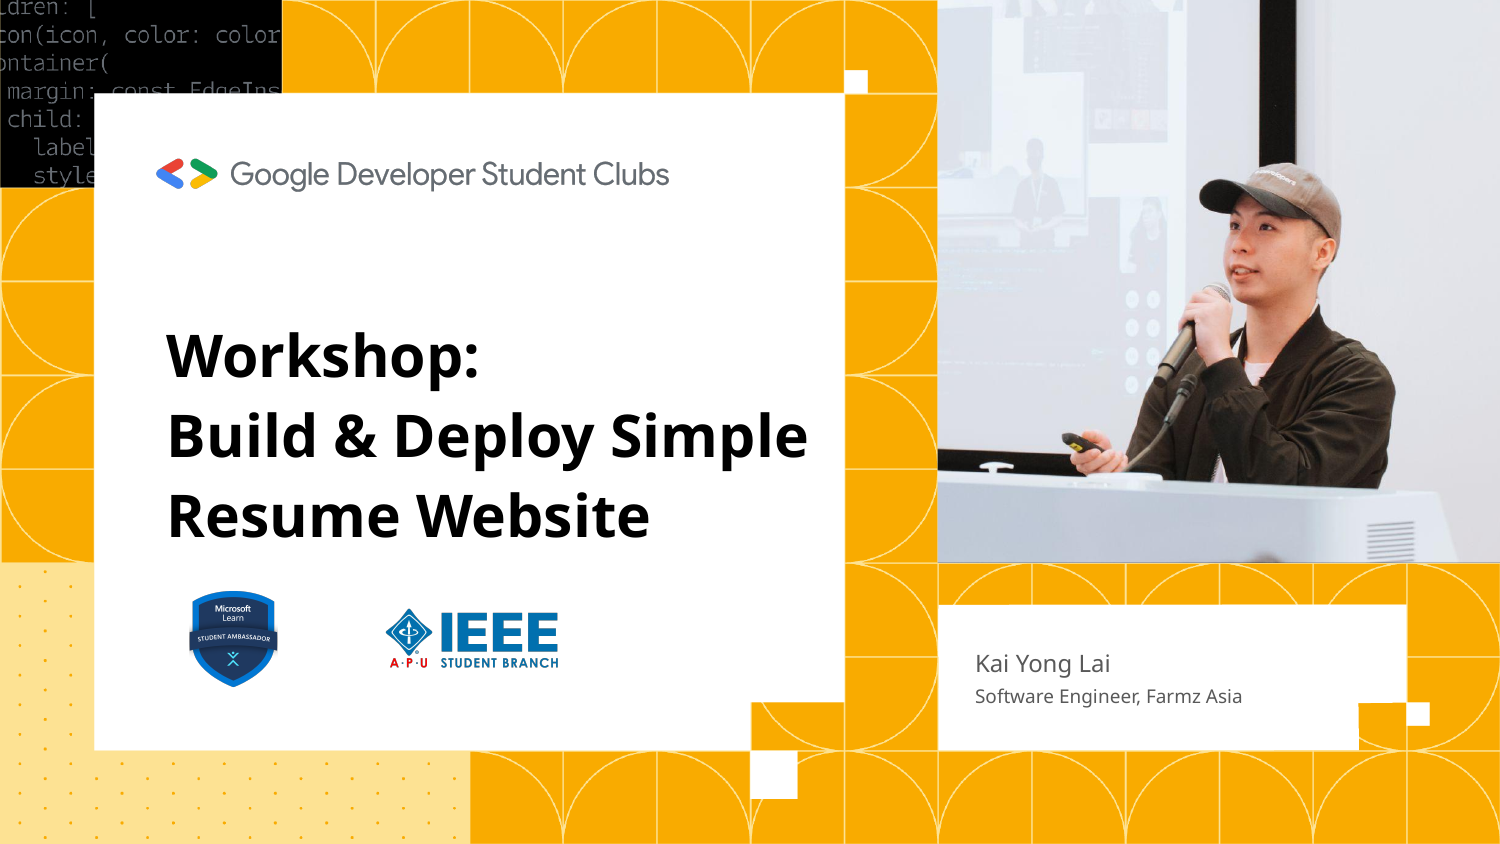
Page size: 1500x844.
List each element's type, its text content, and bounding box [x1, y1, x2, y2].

picture [0, 0, 1500, 844]
subtitle Kai Yong Lai Software Engineer, Farmz Asia [959, 627, 1336, 725]
title Workshop: Build & Deploy Simple Resume Website [151, 269, 871, 600]
